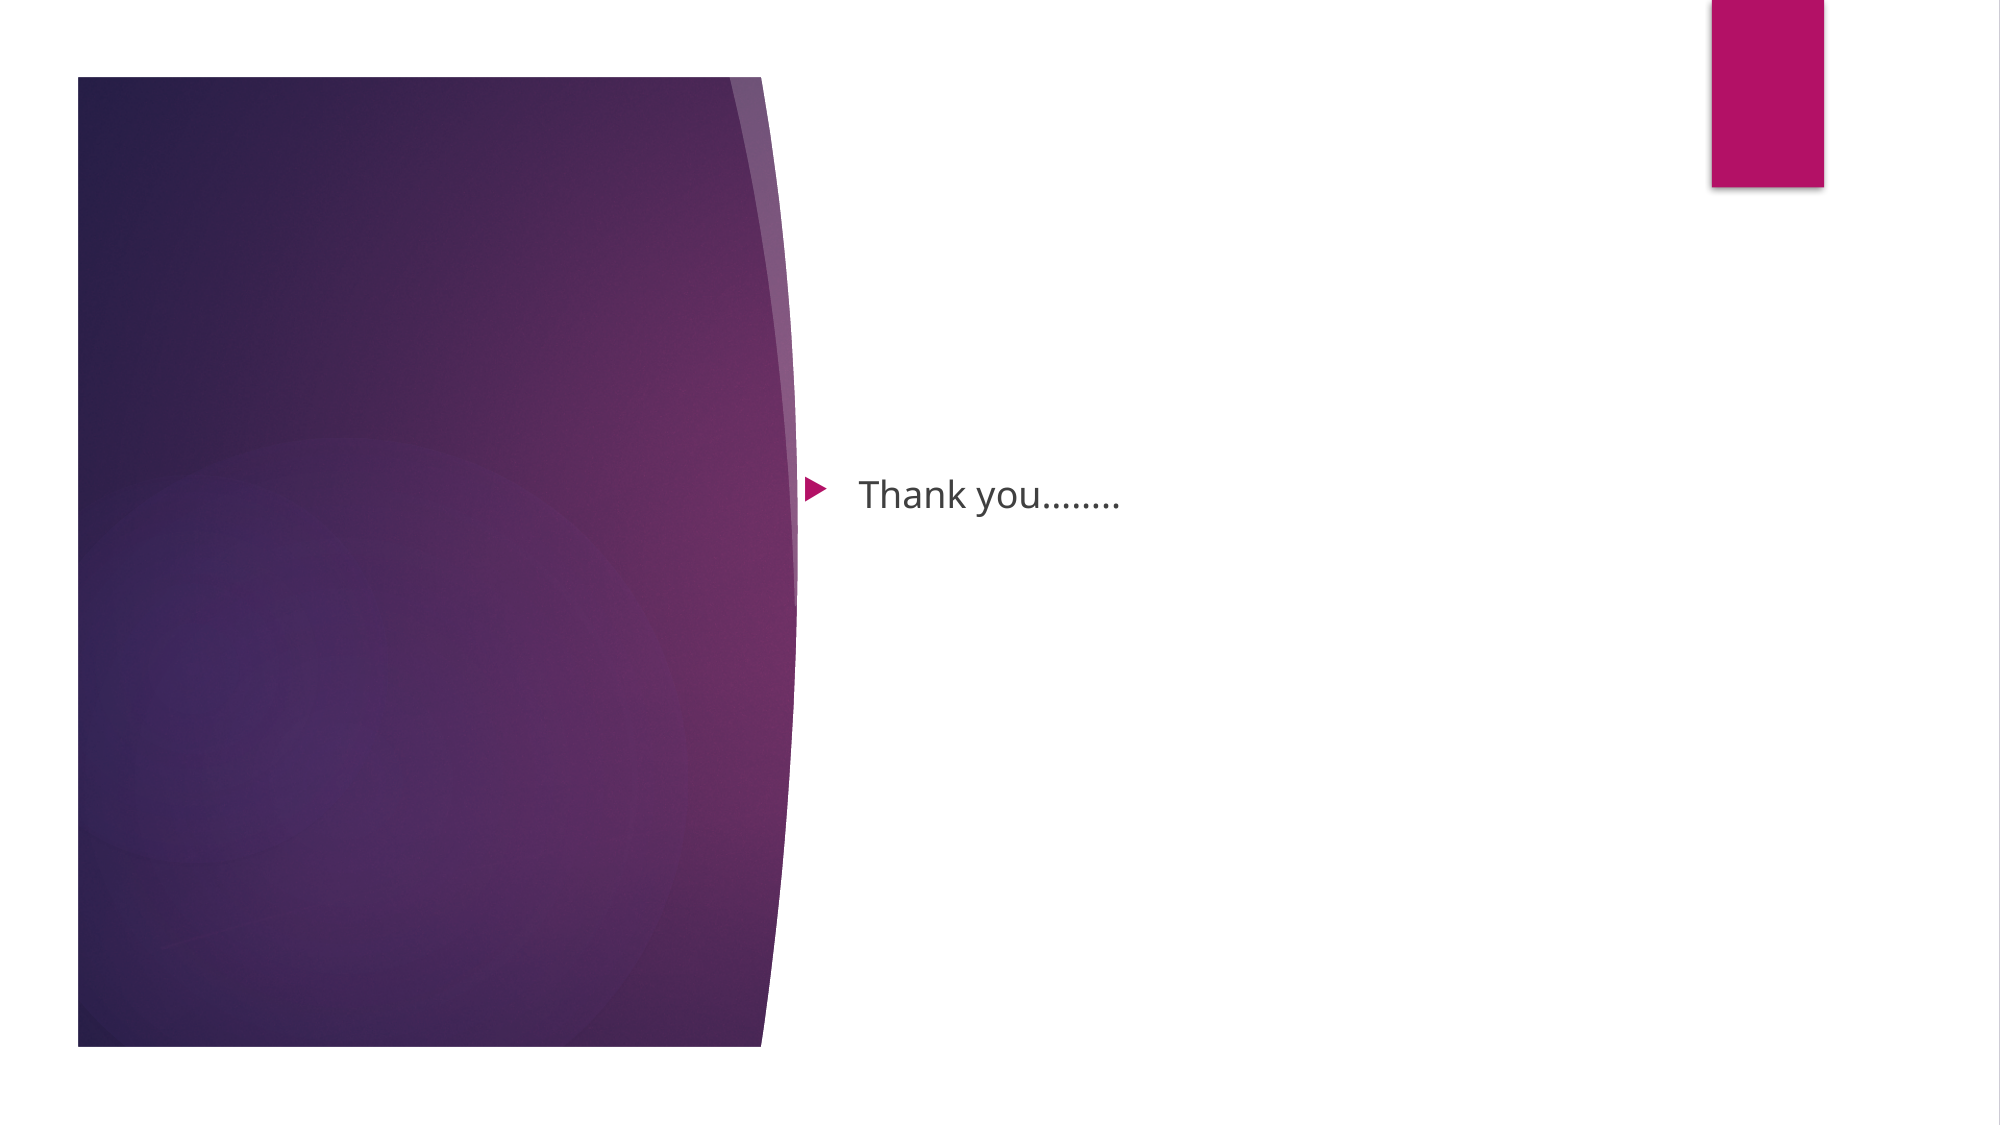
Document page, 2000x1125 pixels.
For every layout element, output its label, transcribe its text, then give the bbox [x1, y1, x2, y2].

list Thank you…….. [787, 237, 1637, 750]
